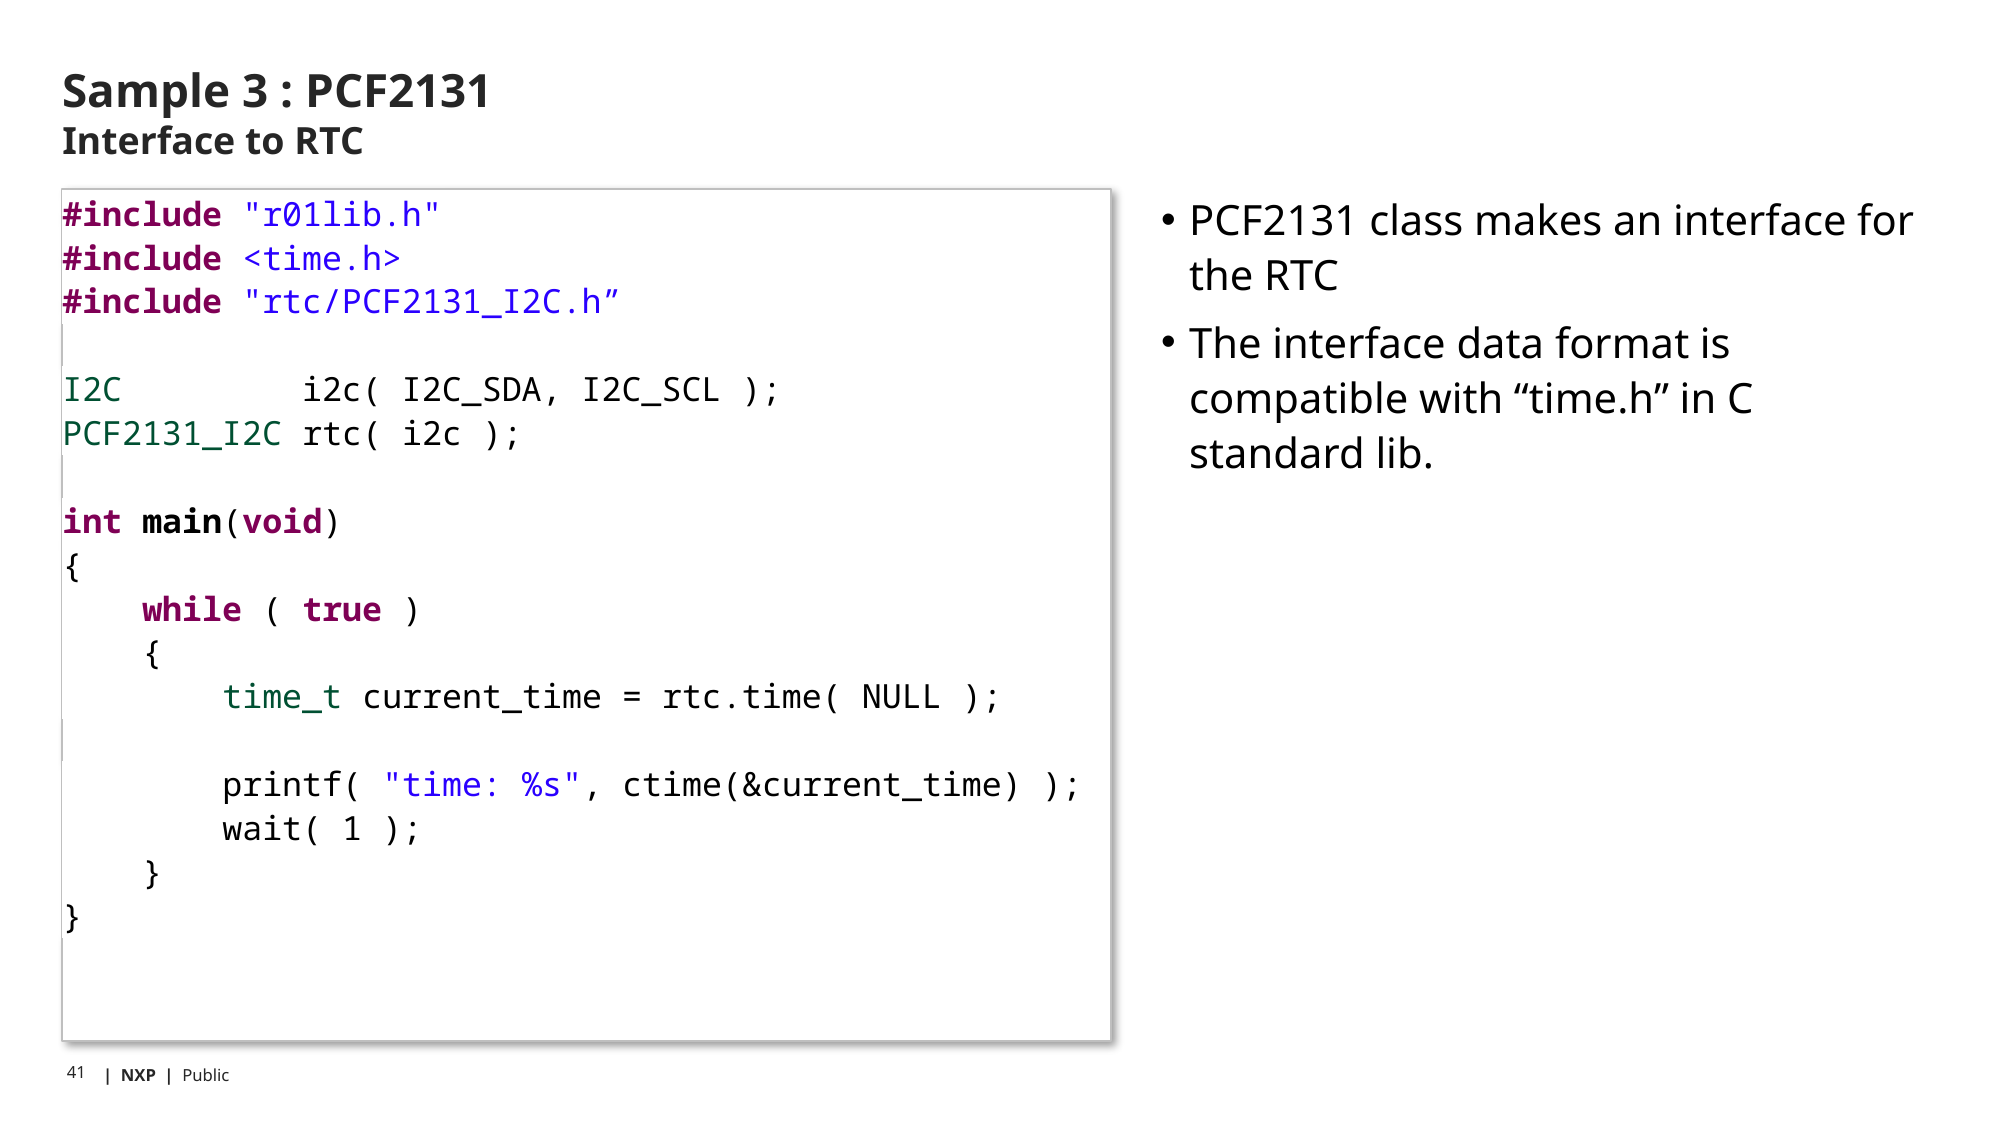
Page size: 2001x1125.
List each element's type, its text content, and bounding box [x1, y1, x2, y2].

text_box PCF2131 class makes an interface for the RTC The interface data format is compatible with “time.h” in C standard lib. [1161, 188, 1938, 974]
list #include "r01lib.h" #include <time.h> #include "rtc/PCF2131_I2C.h” I2C i2c( I2C_SDA, I2C_SCL ); PCF2131_I2C rtc( i2c ); int main(void) { while ( true ) { time_t current_time = rtc.time( NULL ); printf( "time: %s", ctime(&current_time) ); wait( 1 ); } } [62, 188, 1112, 1042]
title Sample 3 : PCF2131 Interface to RTC [62, 61, 1938, 173]
